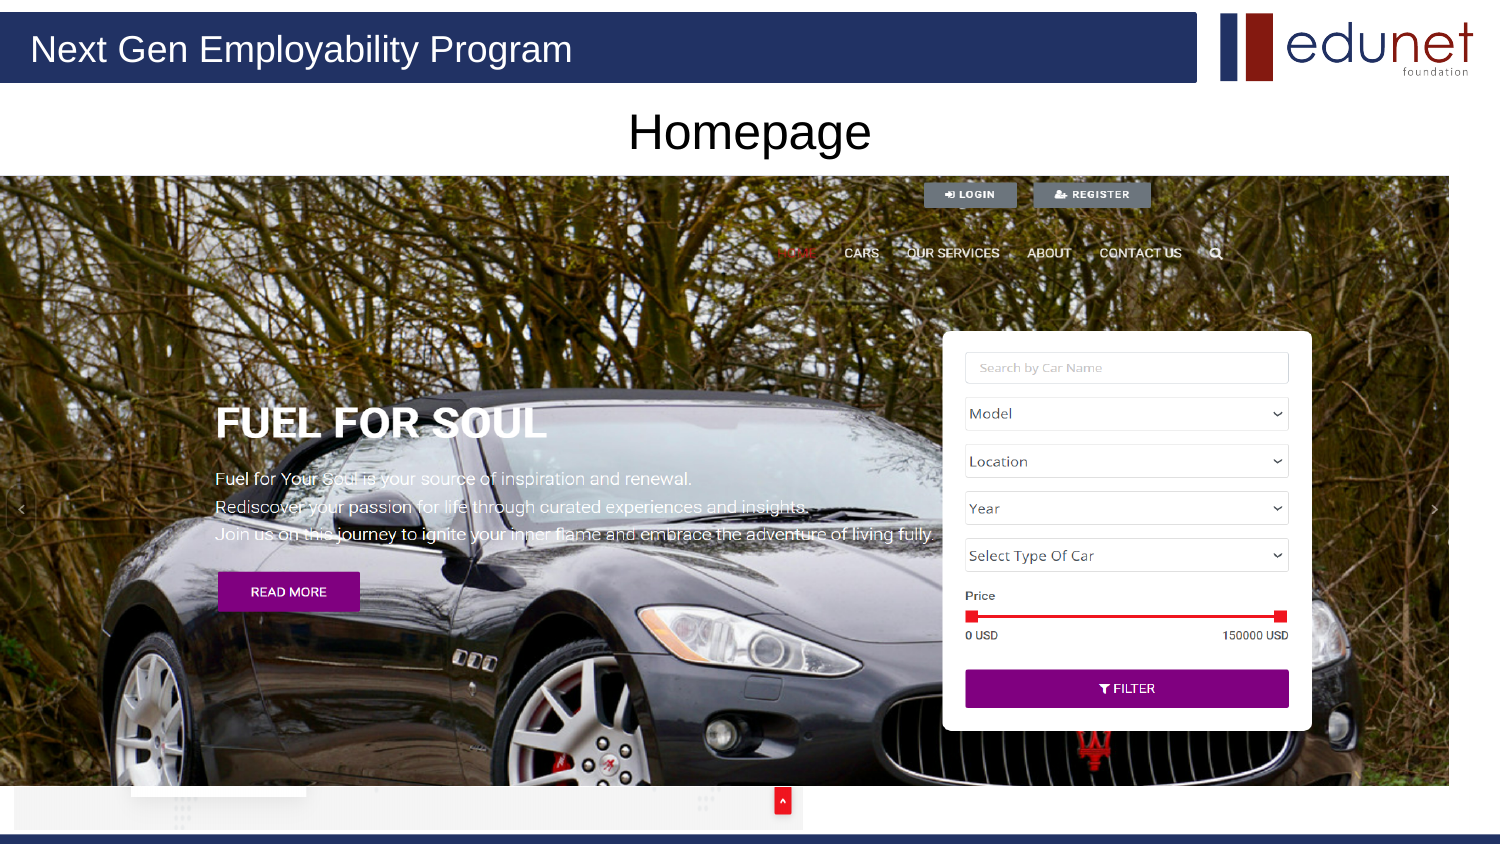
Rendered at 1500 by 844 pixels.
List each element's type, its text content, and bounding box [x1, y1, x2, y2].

title Homepage [25, 100, 1475, 175]
picture [1279, 14, 1482, 83]
picture [0, 174, 1450, 831]
